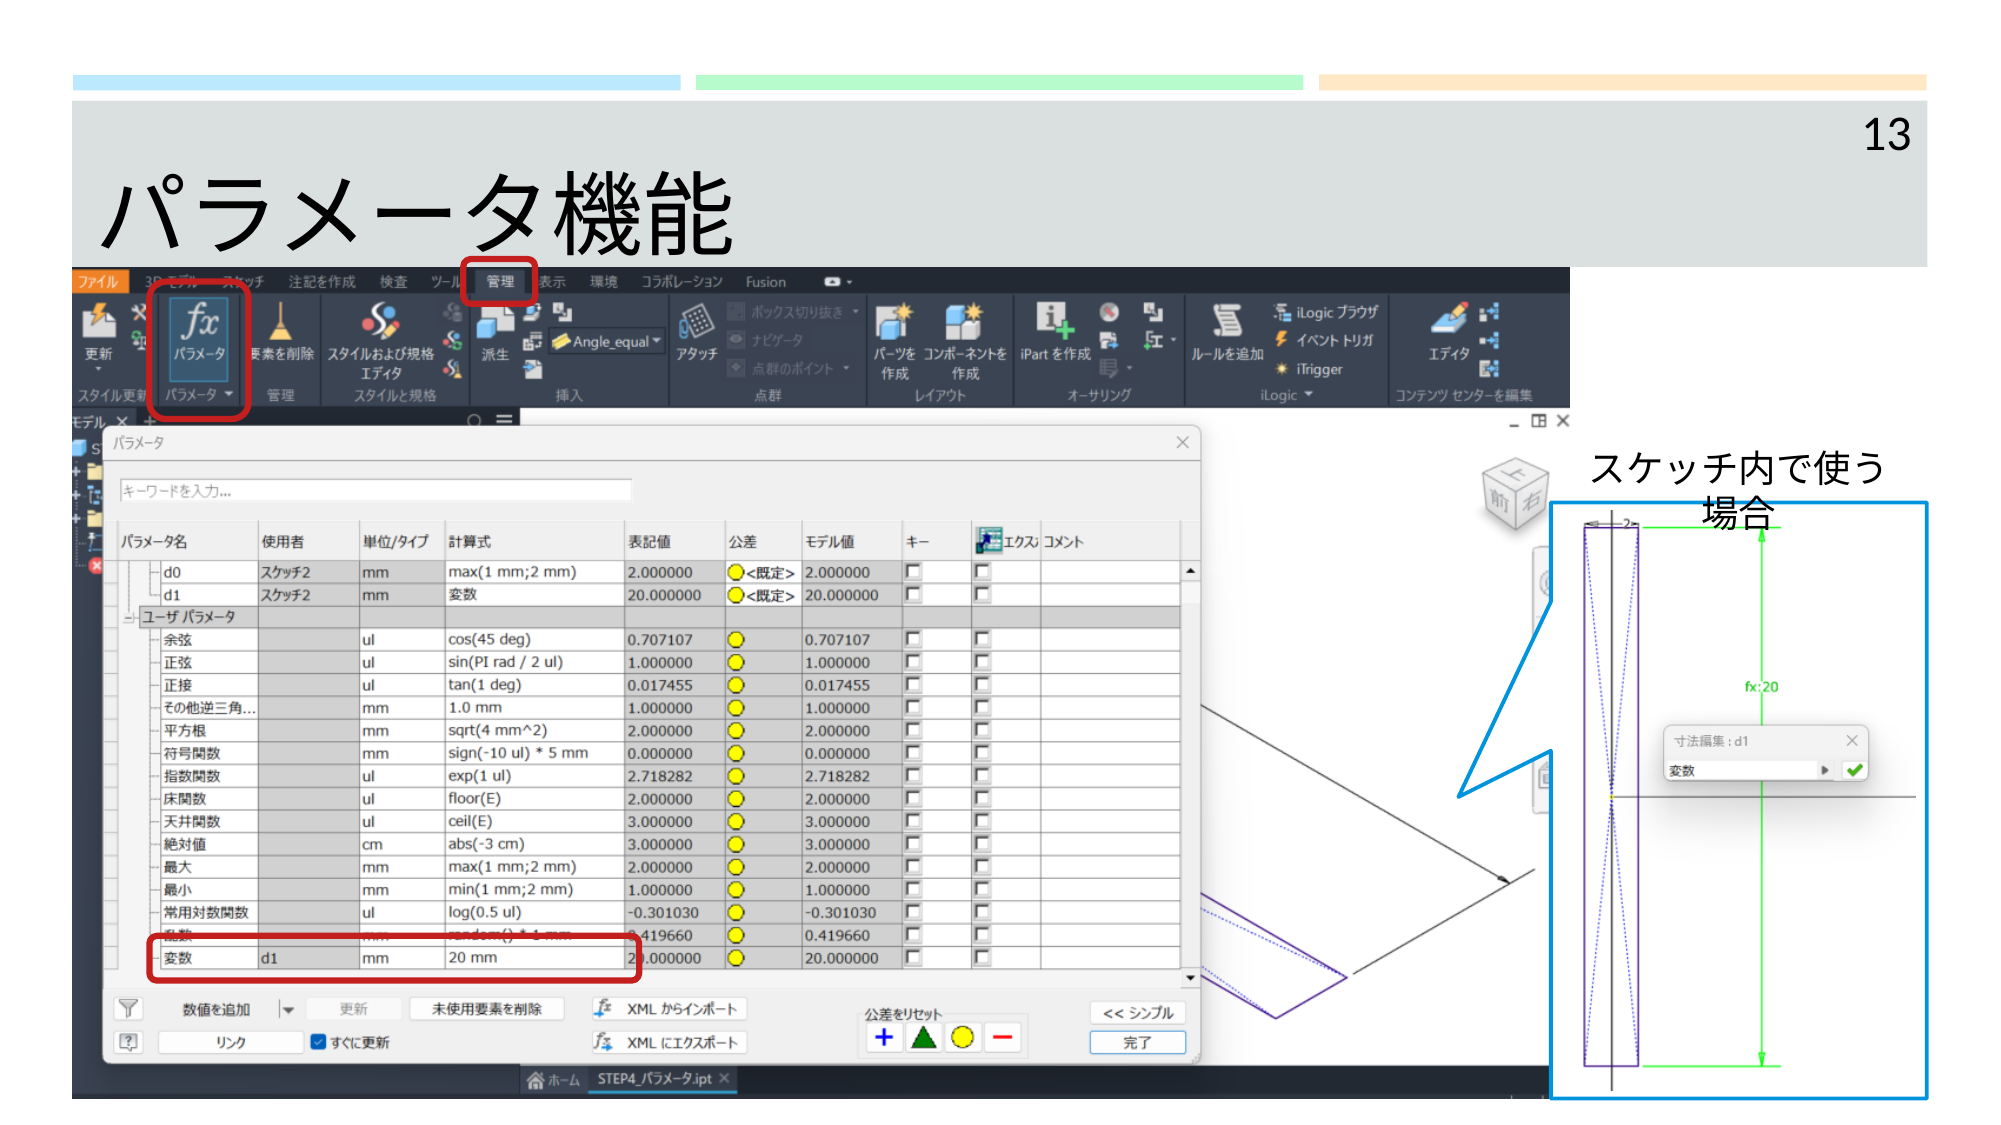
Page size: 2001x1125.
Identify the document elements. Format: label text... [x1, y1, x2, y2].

text_box [462, 258, 536, 266]
picture [1465, 505, 1916, 1096]
text_box [1550, 501, 1928, 1100]
picture [71, 266, 1570, 1099]
text_box スケッチ内で使う場合 [1570, 437, 1923, 543]
title パラメータ機能 [72, 115, 1905, 267]
slide_number 13 [1754, 100, 1927, 161]
